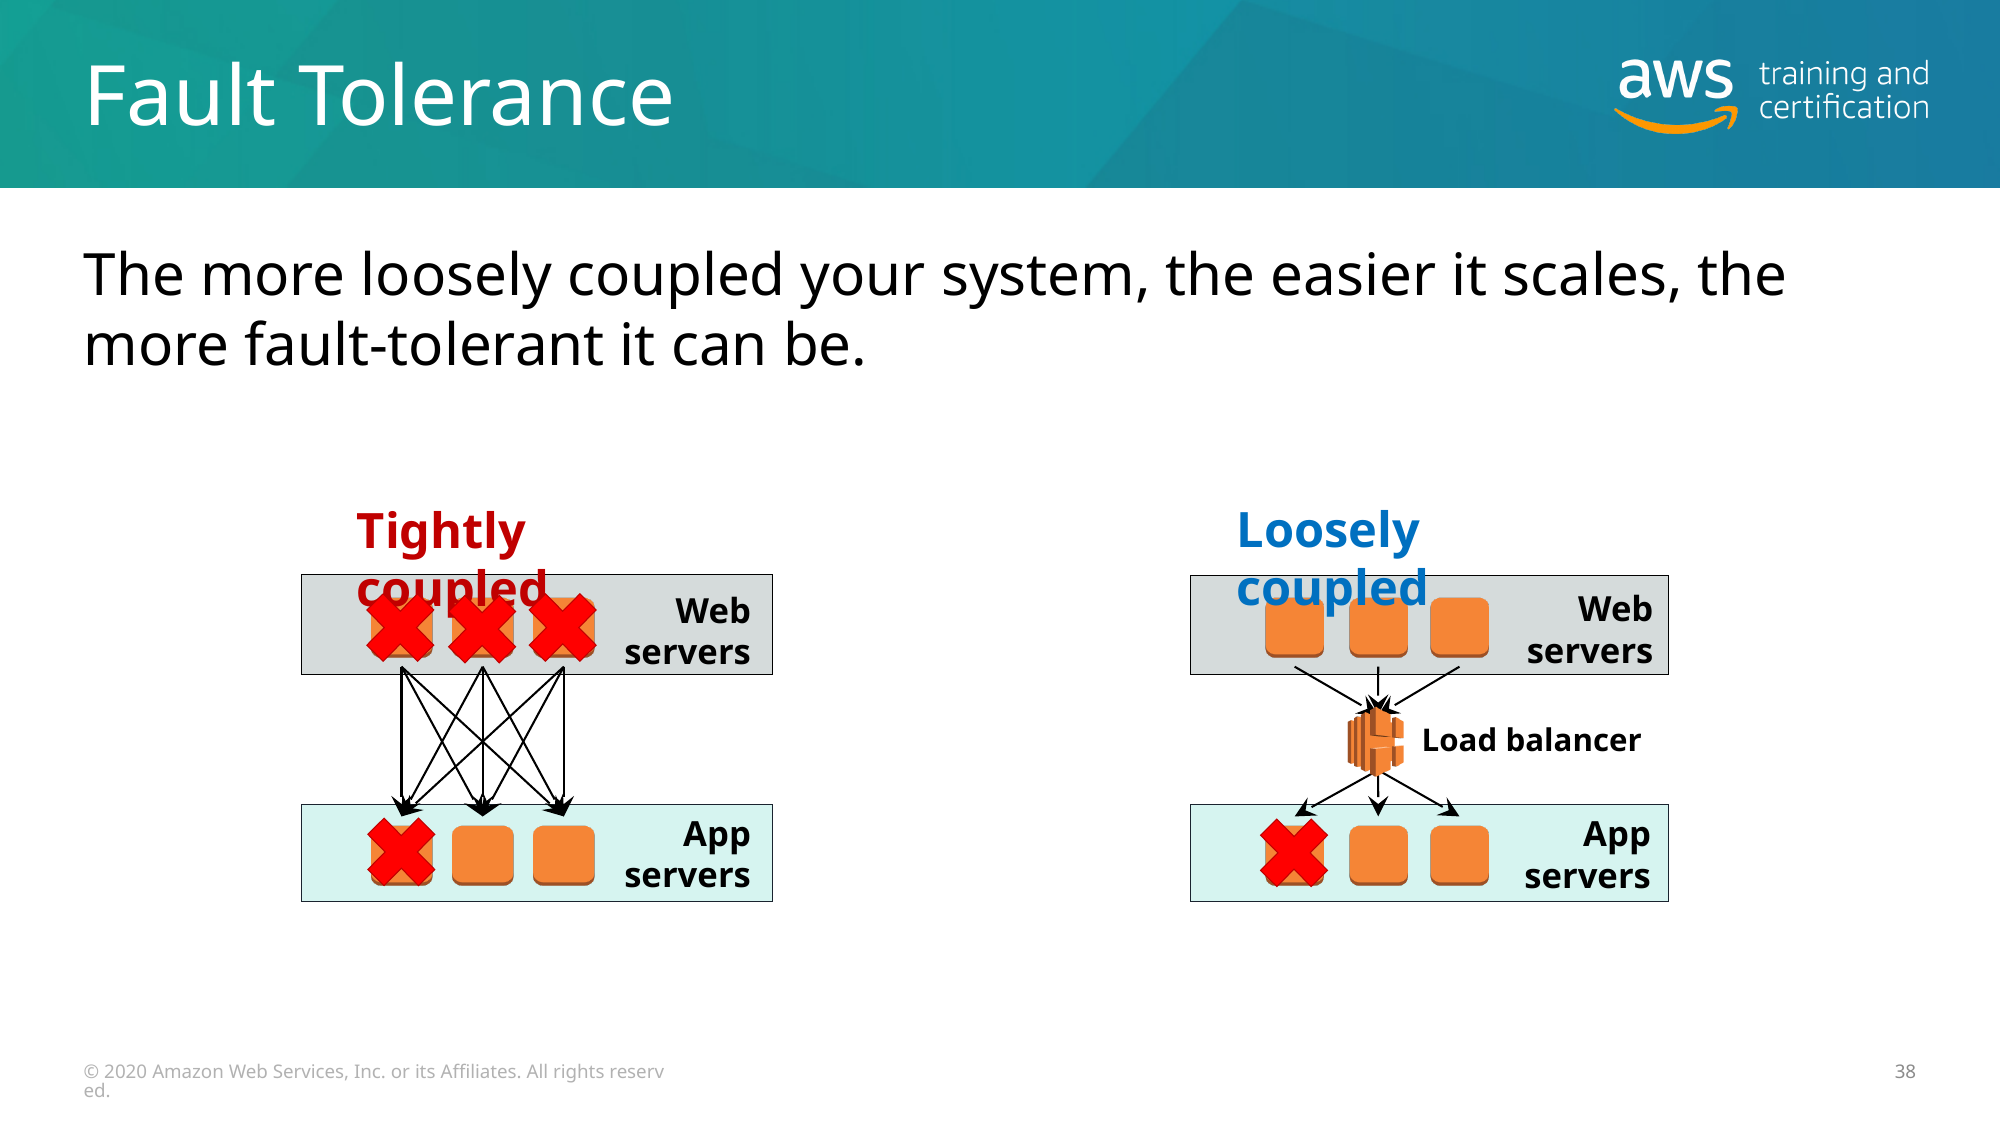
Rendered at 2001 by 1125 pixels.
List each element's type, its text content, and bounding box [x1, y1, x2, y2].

slide_number 38 [1481, 1042, 1932, 1103]
picture [0, 0, 2000, 188]
footer © 2020 Amazon Web Services, Inc. or its Affiliates. All rights reserved. [68, 1042, 682, 1103]
list The more loosely coupled your system, the easier it scales, the more fault-tolerant it can be. [68, 229, 1912, 362]
title Fault Tolerance [68, 59, 1551, 138]
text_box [301, 491, 1727, 903]
